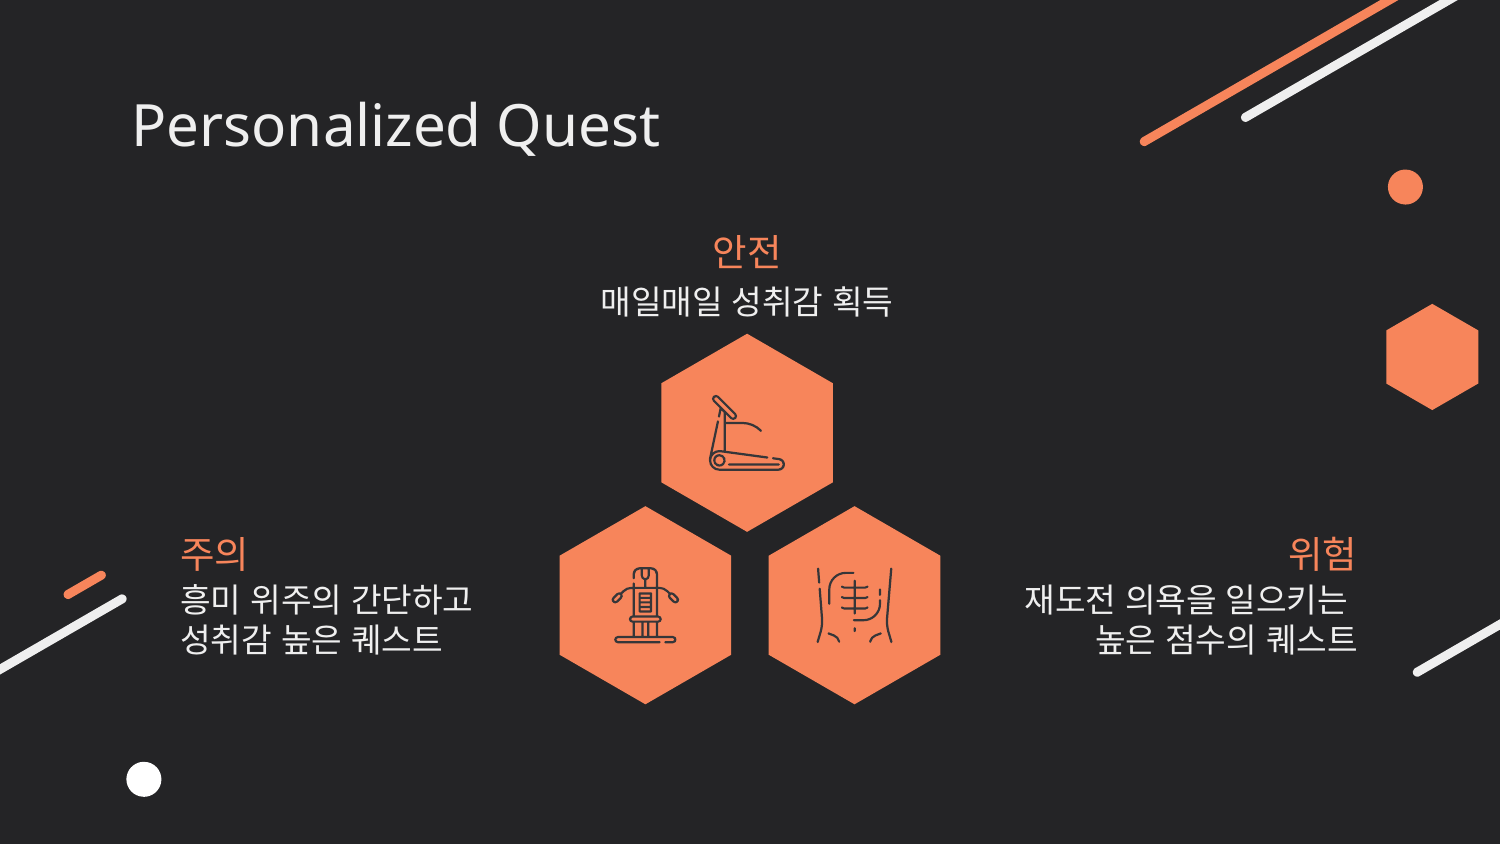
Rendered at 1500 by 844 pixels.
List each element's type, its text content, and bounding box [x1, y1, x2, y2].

subtitle 흥미 위주의 간단하고 성취감 높은 퀘스트 [165, 564, 575, 667]
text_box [609, 566, 681, 644]
text_box [575, 506, 732, 705]
title 위험 [963, 516, 1373, 564]
title 주의 [165, 516, 575, 564]
title 안전 [516, 213, 978, 266]
subtitle 재도전 의욕을 일으키는 높은 점수의 퀘스트 [942, 564, 1373, 667]
subtitle 매일매일 성취감 획득 [516, 266, 978, 369]
text_box [661, 369, 833, 532]
title Personalized Quest [116, 79, 1384, 174]
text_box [708, 394, 786, 472]
text_box [768, 506, 941, 705]
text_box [816, 567, 894, 644]
